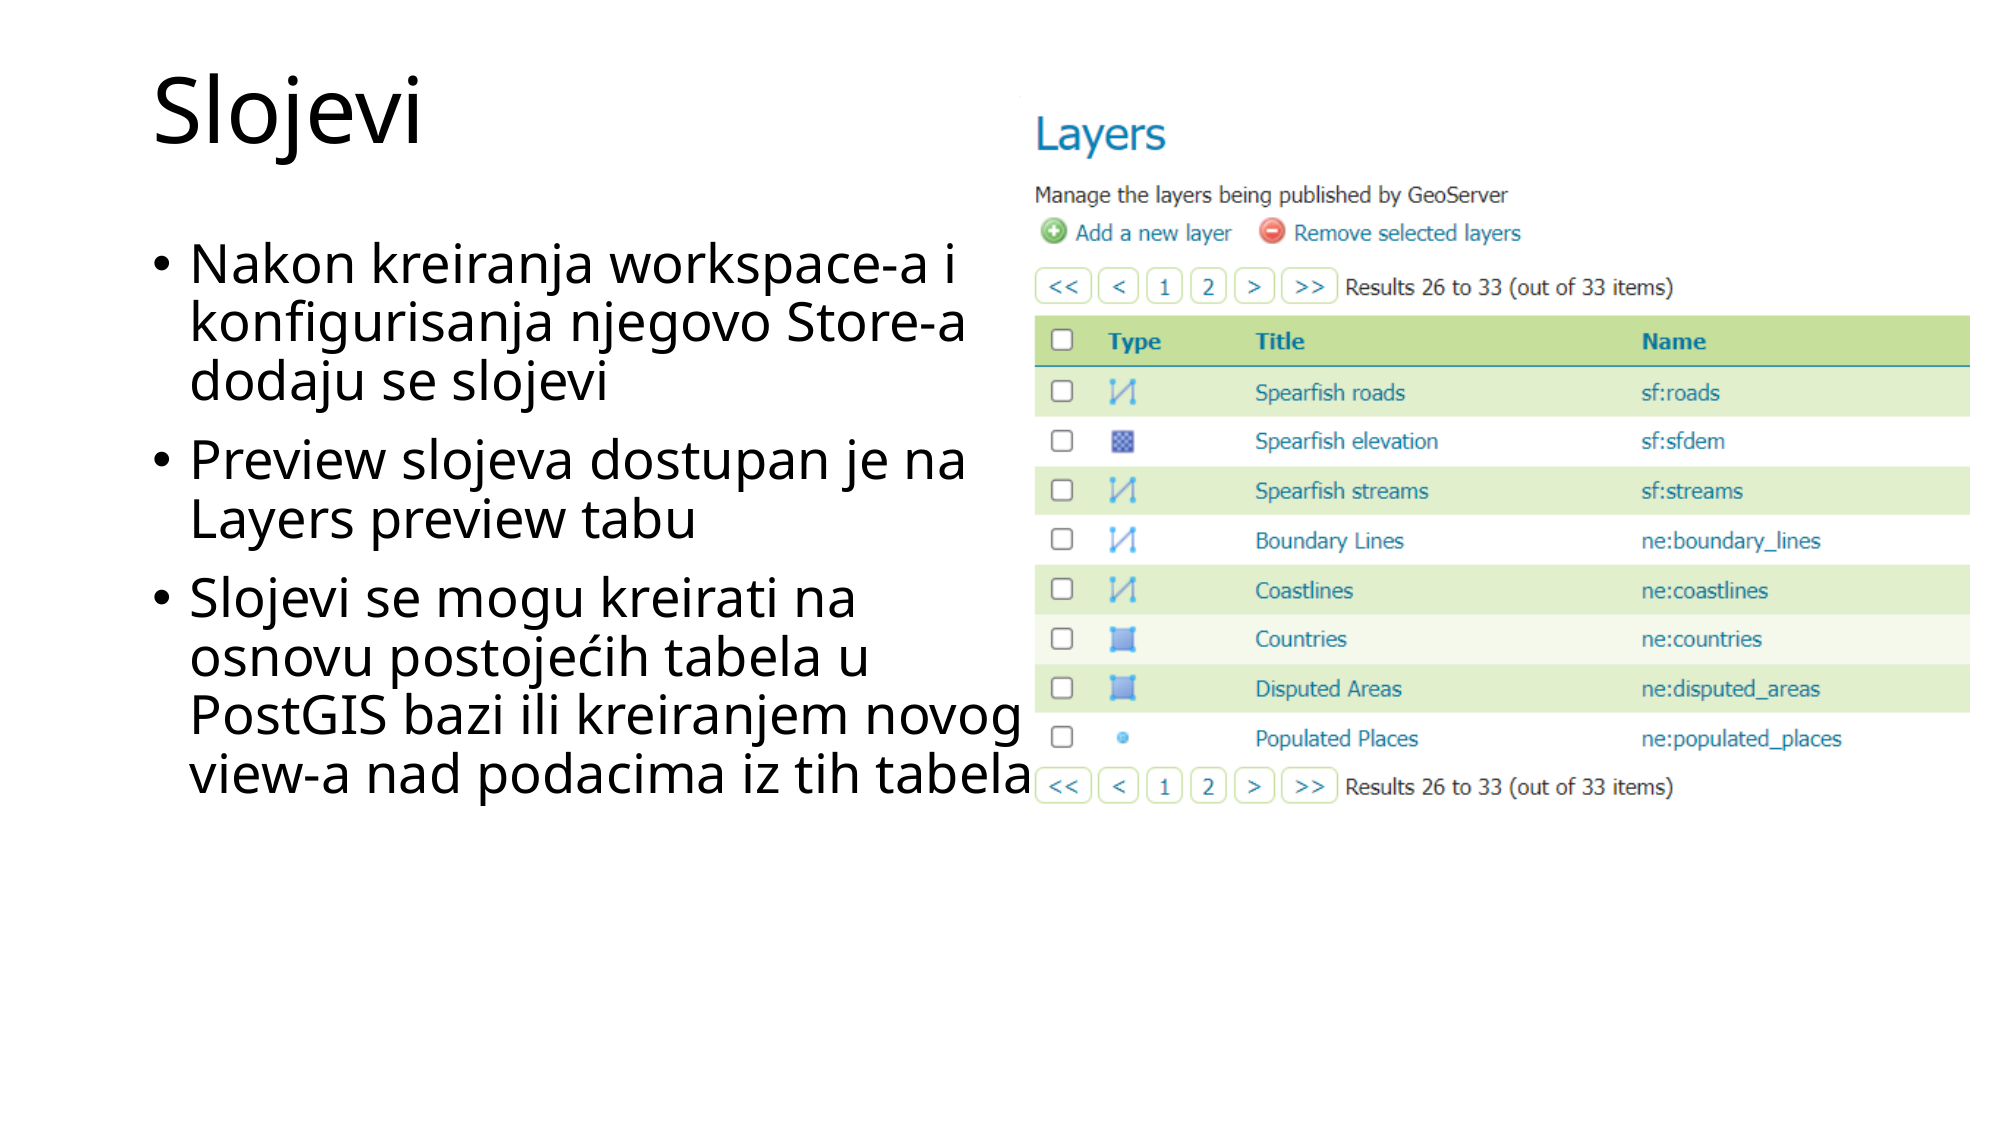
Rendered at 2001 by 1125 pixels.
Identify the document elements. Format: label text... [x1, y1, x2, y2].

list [1018, 96, 1970, 1048]
text_box Nakon kreiranja workspace-a i konfigurisanja njegovo Store-a dodaju se slojevi Preview slojeva dostupan je na Layers preview tabu Slojevi se mogu kreirati na osnovu postojećih tabela u PostGIS bazi ili kreiranjem novog view-a nad podacima iz tih tabela [137, 228, 1018, 1047]
title Slojevi [137, 59, 1863, 228]
